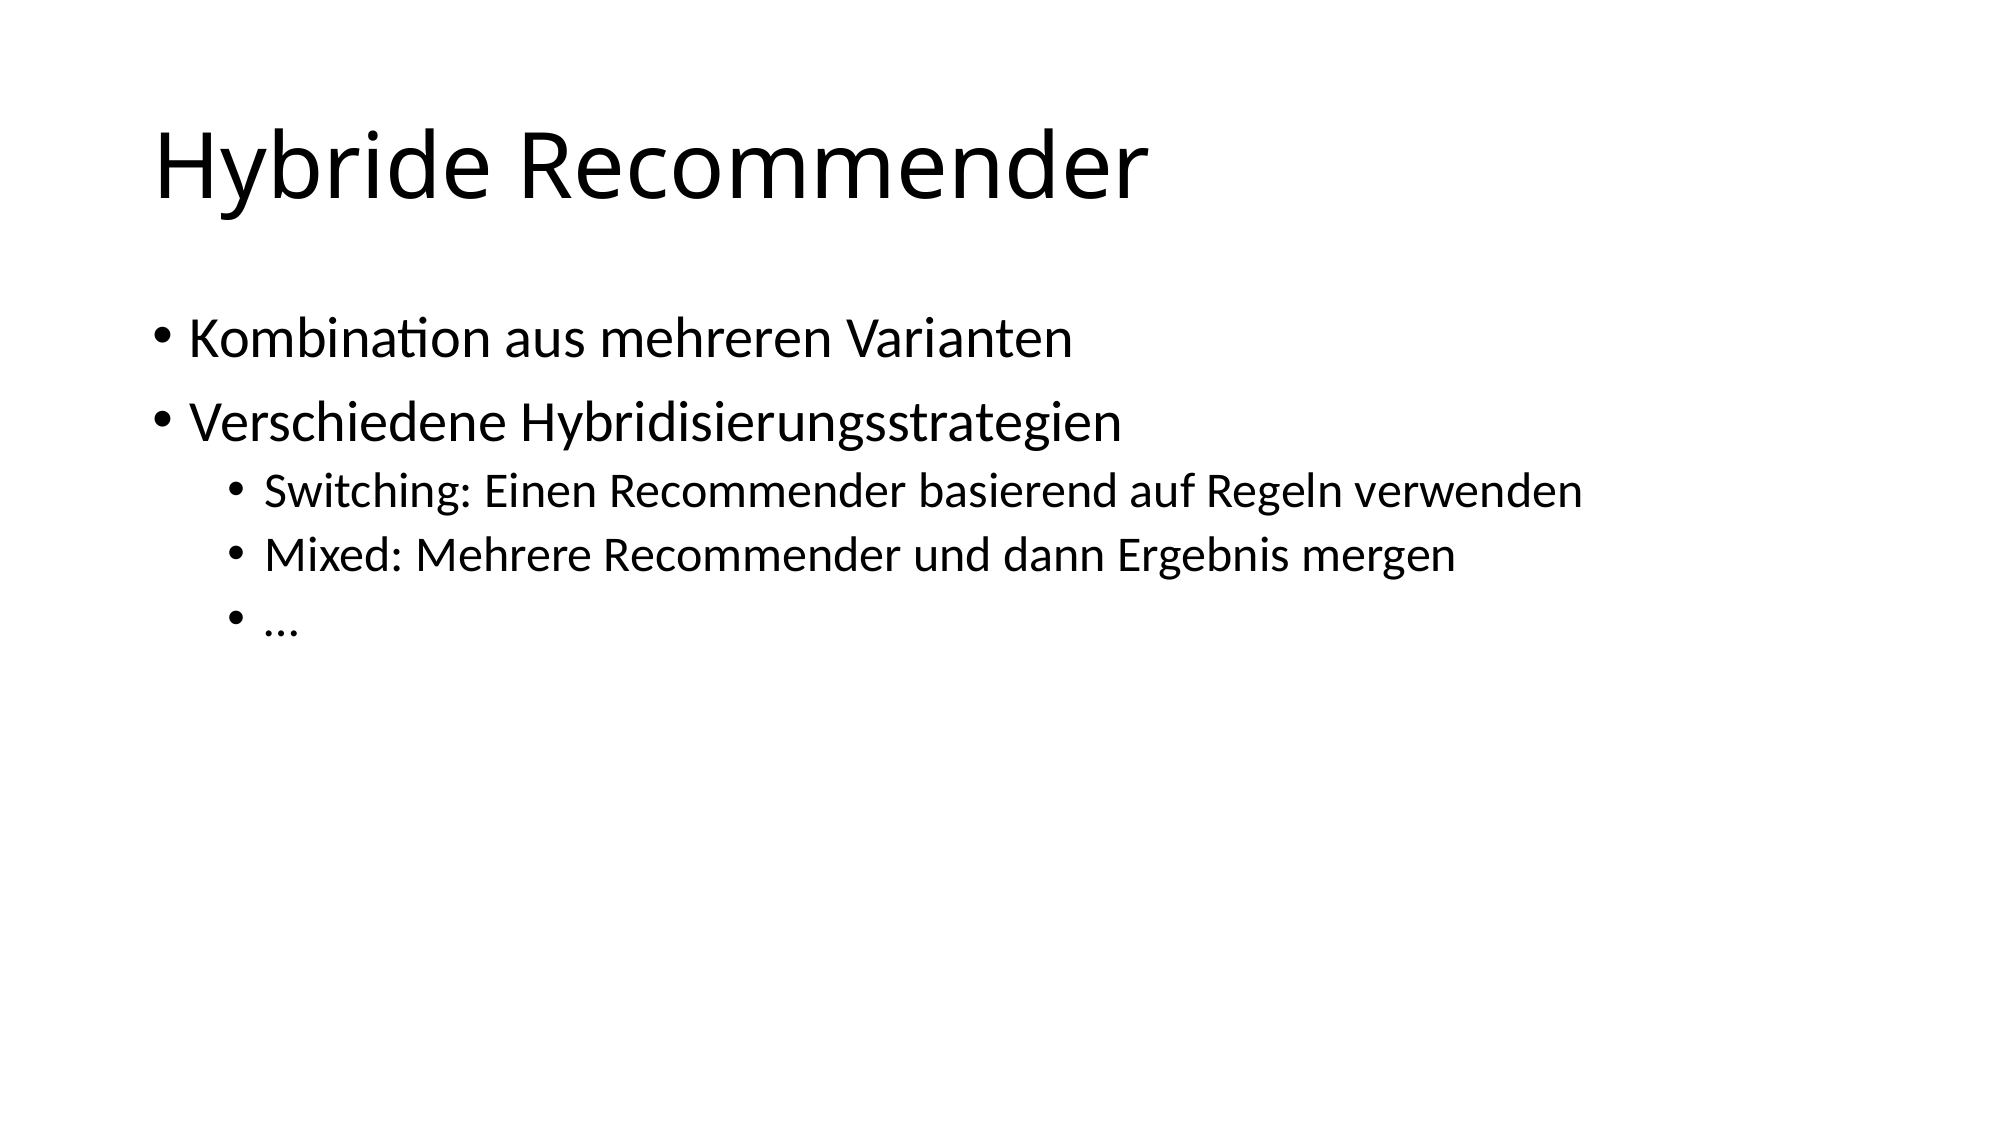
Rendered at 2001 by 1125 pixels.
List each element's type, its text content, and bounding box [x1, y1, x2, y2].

list Kombination aus mehreren Varianten Verschiedene Hybridisierungsstrategien Switching: Einen Recommender basierend auf Regeln verwenden Mixed: Mehrere Recommender und dann Ergebnis mergen … [137, 299, 1863, 1014]
title Hybride Recommender [137, 59, 1863, 278]
